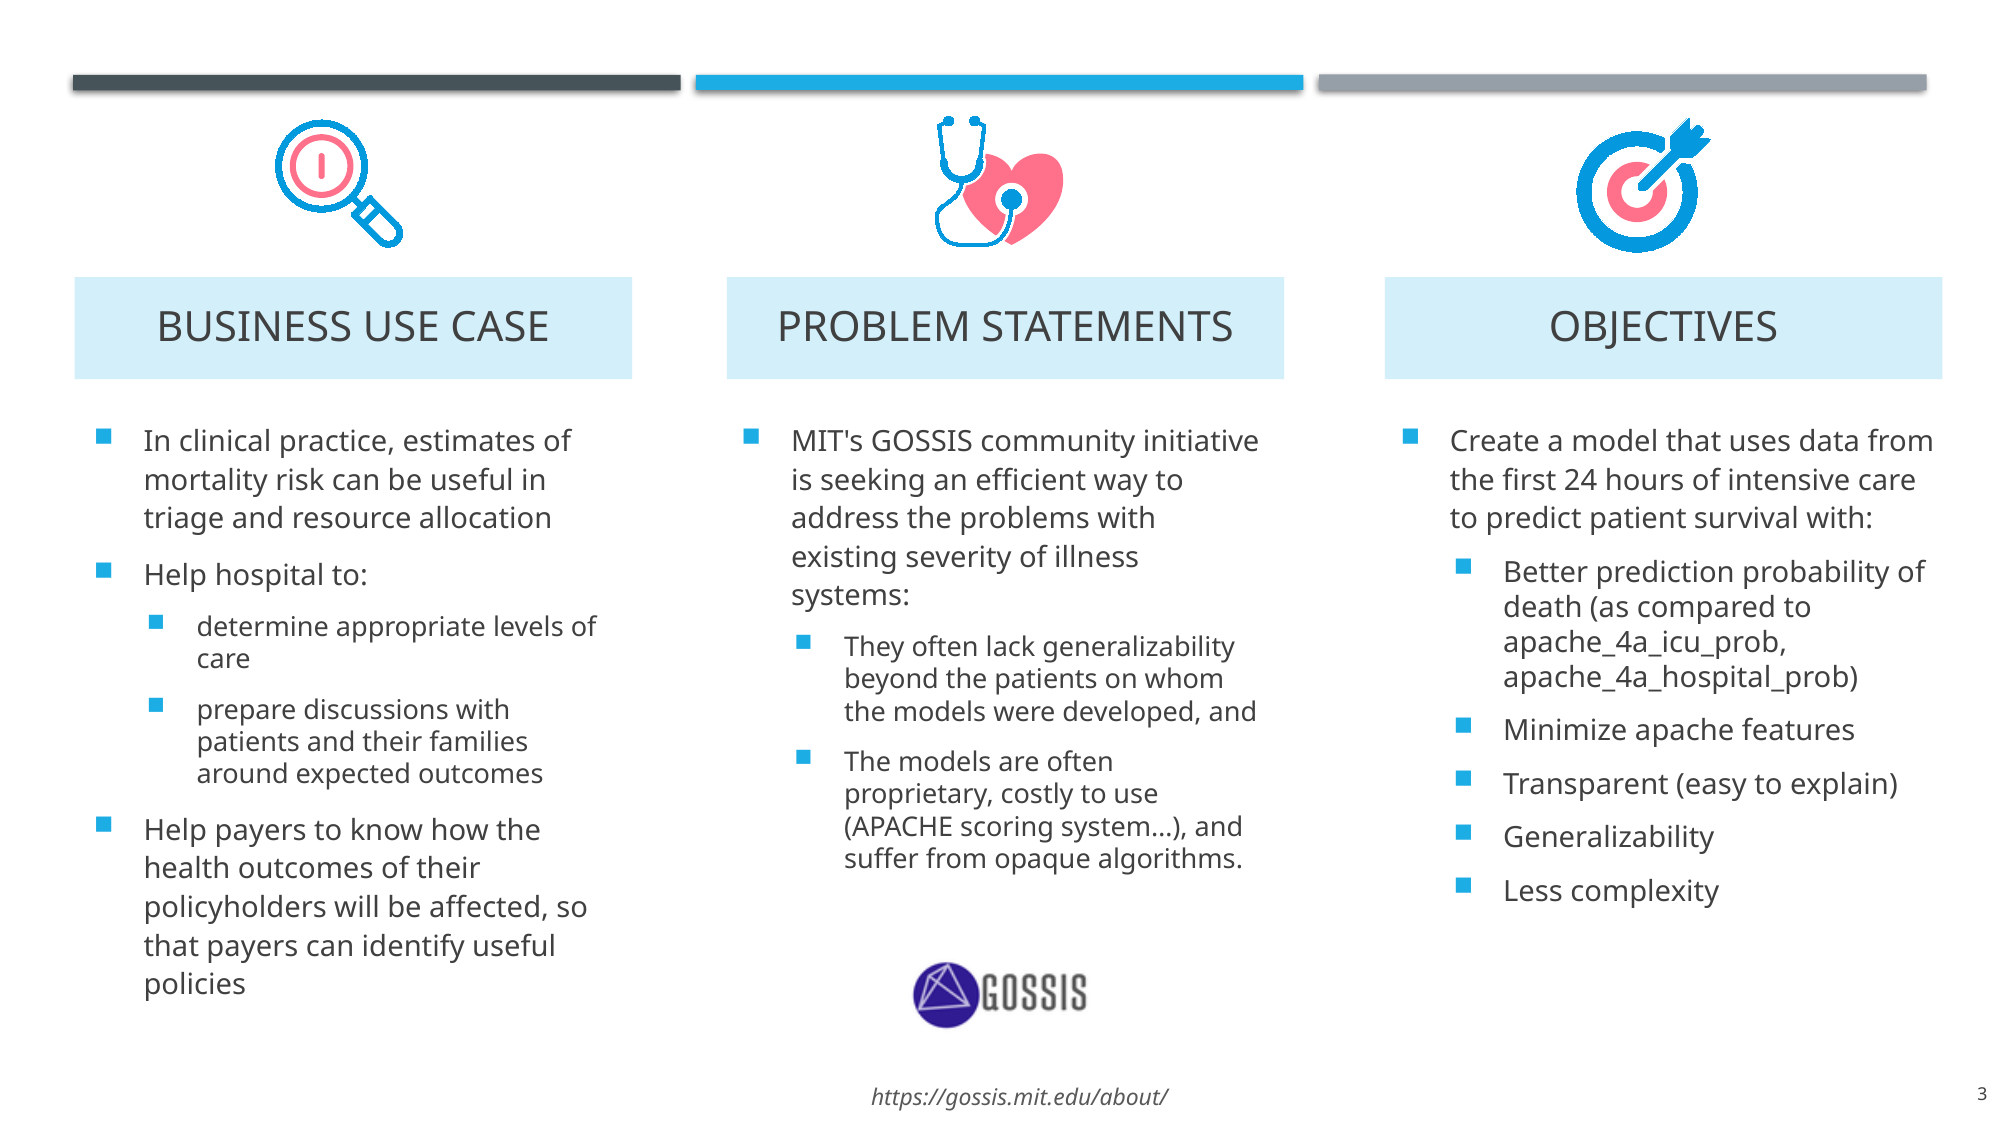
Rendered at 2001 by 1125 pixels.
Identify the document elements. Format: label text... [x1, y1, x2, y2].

text_box PROBLEM STATEMENTS [726, 277, 1285, 380]
slide_number 3 [1829, 1065, 2000, 1125]
text_box In clinical practice, estimates of mortality risk can be useful in triage and resource allocation Help hospital to: determine appropriate levels of care prepare discussions with patients and their families around expected outcomes Help payers to know how the health outcomes of their policyholders will be affected, so that payers can identify useful policies [78, 411, 635, 1039]
text_box https://gossis.mit.edu/about/ [856, 1075, 1184, 1118]
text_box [274, 119, 404, 248]
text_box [1575, 116, 1712, 254]
text_box Create a model that uses data from the first 24 hours of intensive care to predict patient survival with: Better prediction probability of death (as compared to apache_4a_icu_prob, apache_4a_hospital_prob) Minimize apache features Transparent (easy to explain) Generalizability Less complexity [1384, 411, 1955, 1039]
text_box Business use case [74, 277, 633, 380]
text_box objectives [1384, 277, 1943, 380]
picture [908, 956, 1092, 1034]
text_box MIT's GOSSIS community initiative is seeking an efficient way to address the problems with existing severity of illness systems: They often lack generalizability beyond the patients on whom the models were developed, and The models are often proprietary, costly to use (APACHE scoring system…), and suffer from opaque algorithms. [725, 411, 1282, 907]
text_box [934, 111, 1066, 253]
